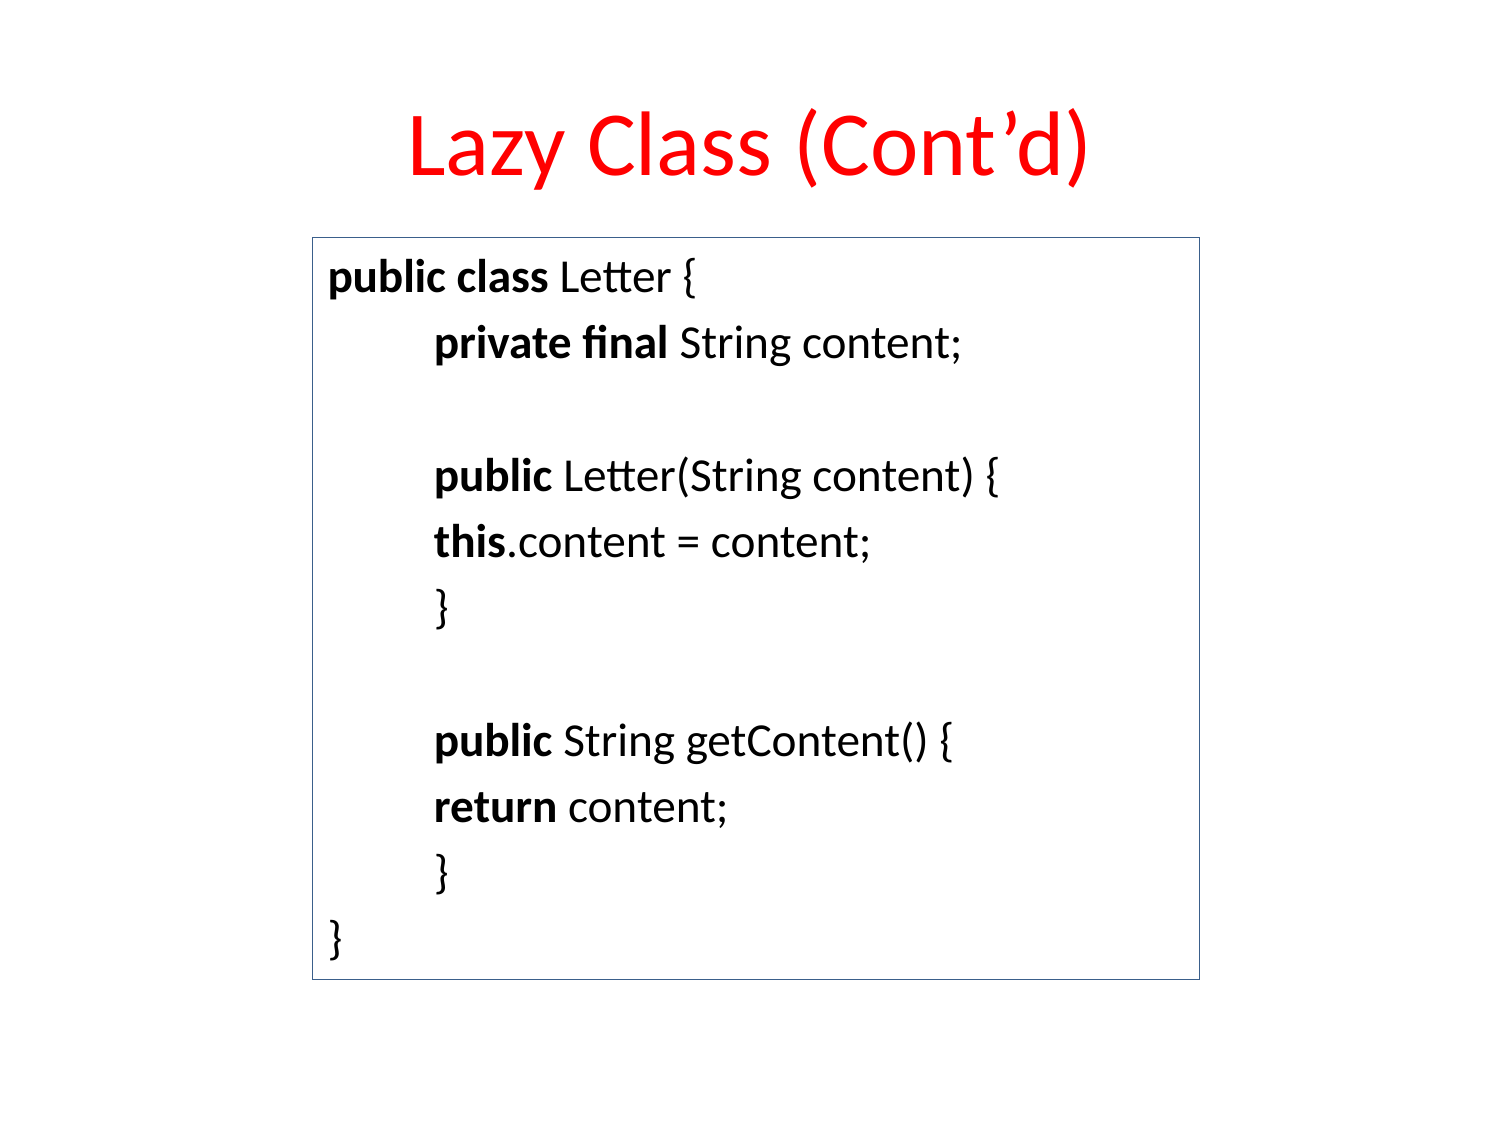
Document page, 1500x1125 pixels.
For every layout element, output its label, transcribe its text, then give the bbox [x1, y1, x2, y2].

list public class Letter { private final String content; public Letter(String content) { this.content = content; } public String getContent() { return content; } } [312, 237, 1200, 980]
title Lazy Class (Cont’d) [75, 45, 1425, 233]
